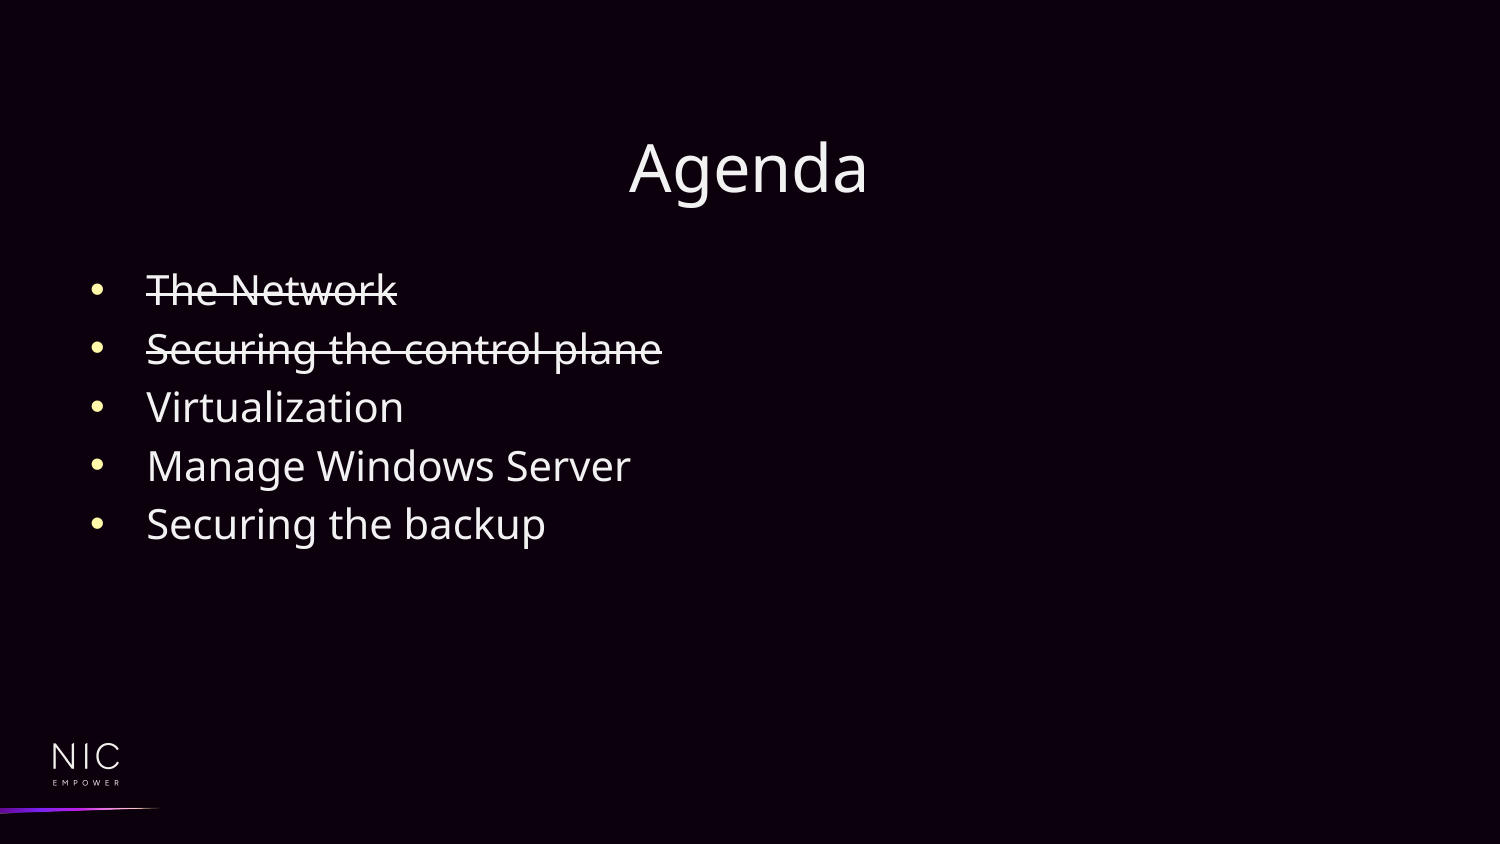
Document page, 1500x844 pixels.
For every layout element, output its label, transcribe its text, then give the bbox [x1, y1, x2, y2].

picture [0, 740, 160, 816]
title Agenda [75, 91, 1425, 242]
list The Network Securing the control plane Virtualization Manage Windows Server Securing the backup [75, 256, 1425, 694]
